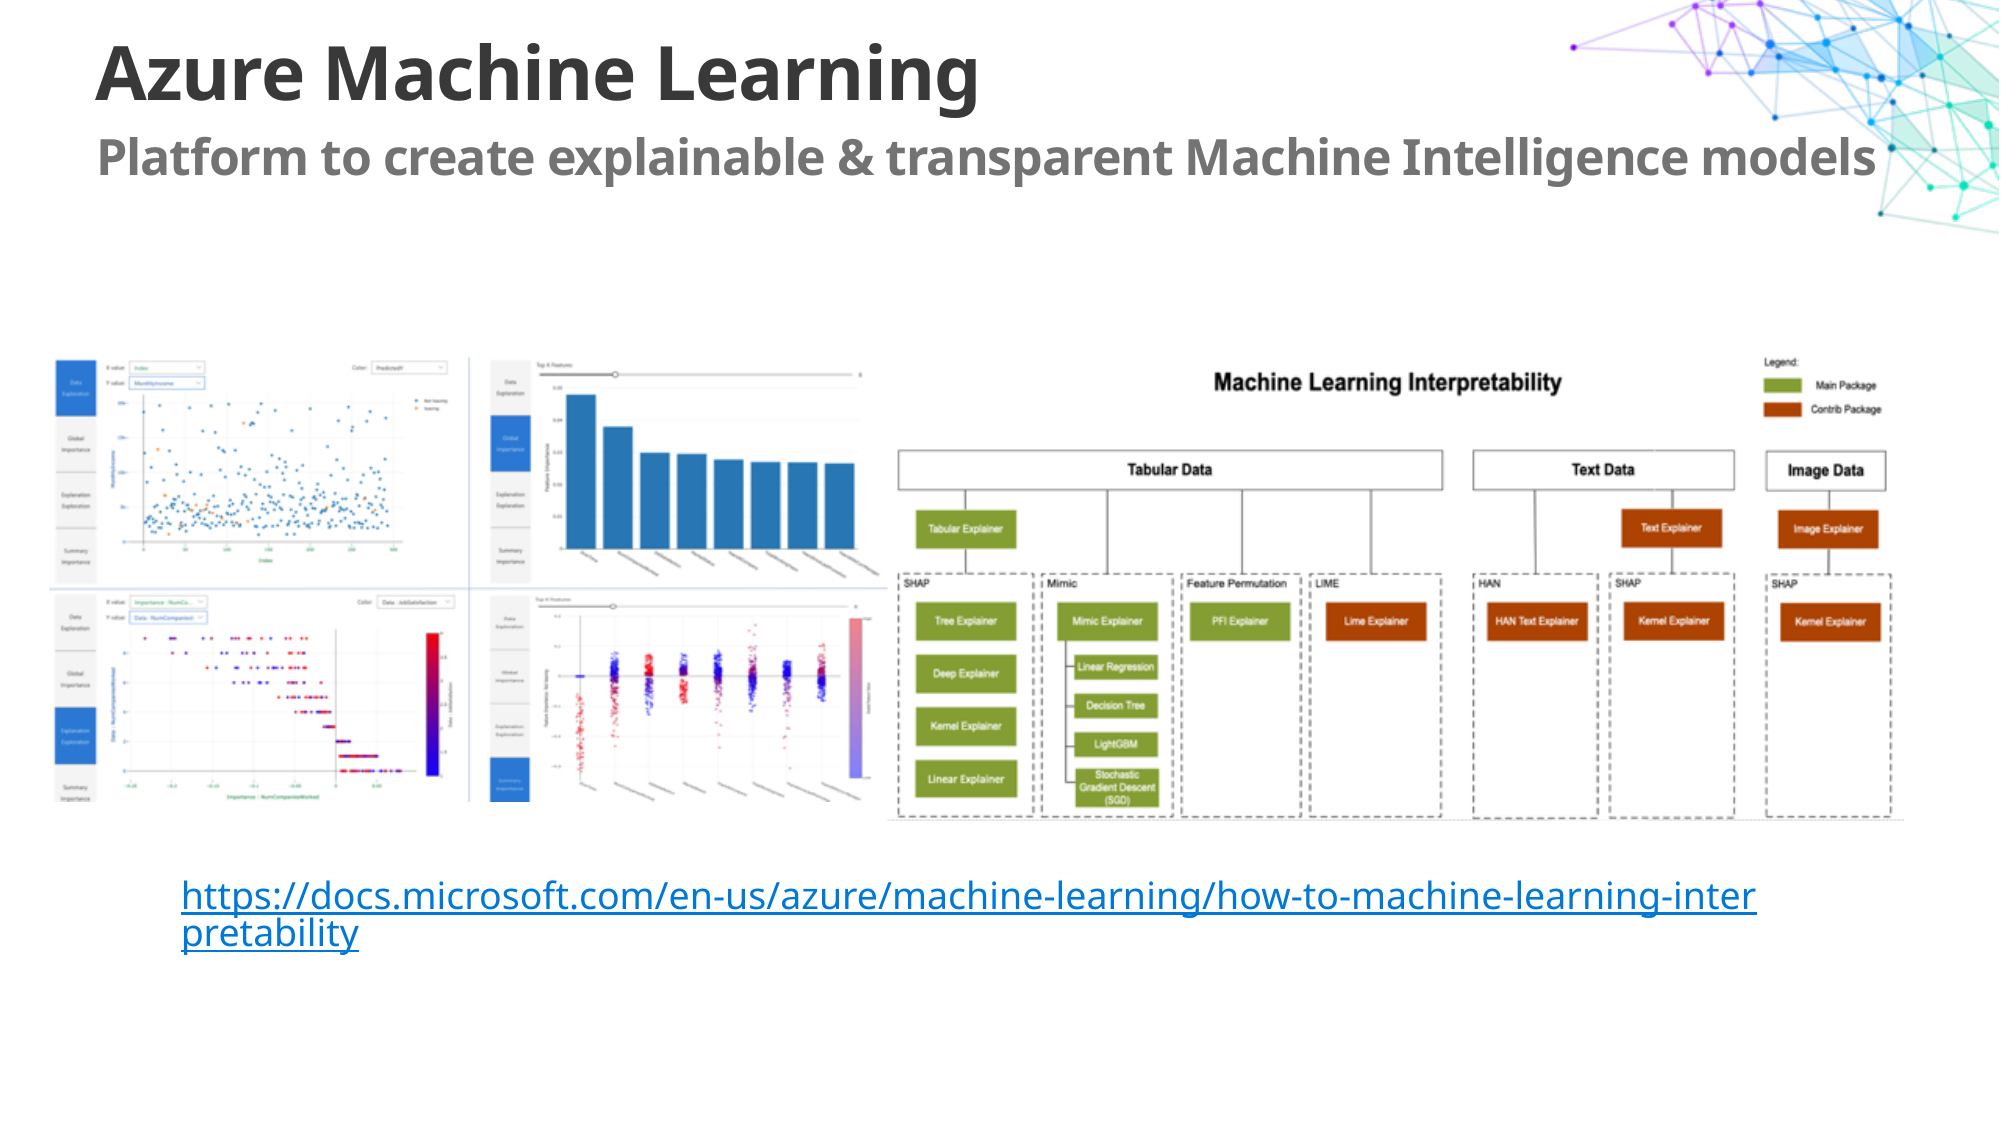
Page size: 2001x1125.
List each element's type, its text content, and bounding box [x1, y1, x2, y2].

text_box Azure Machine Learning [95, 25, 1381, 116]
picture [49, 0, 1999, 821]
title Platform to create explainable & transparent Machine Intelligence models [96, 125, 1381, 187]
text_box https://docs.microsoft.com/en-us/azure/machine-learning/how-to-machine-learning-interpretability [166, 864, 1792, 930]
